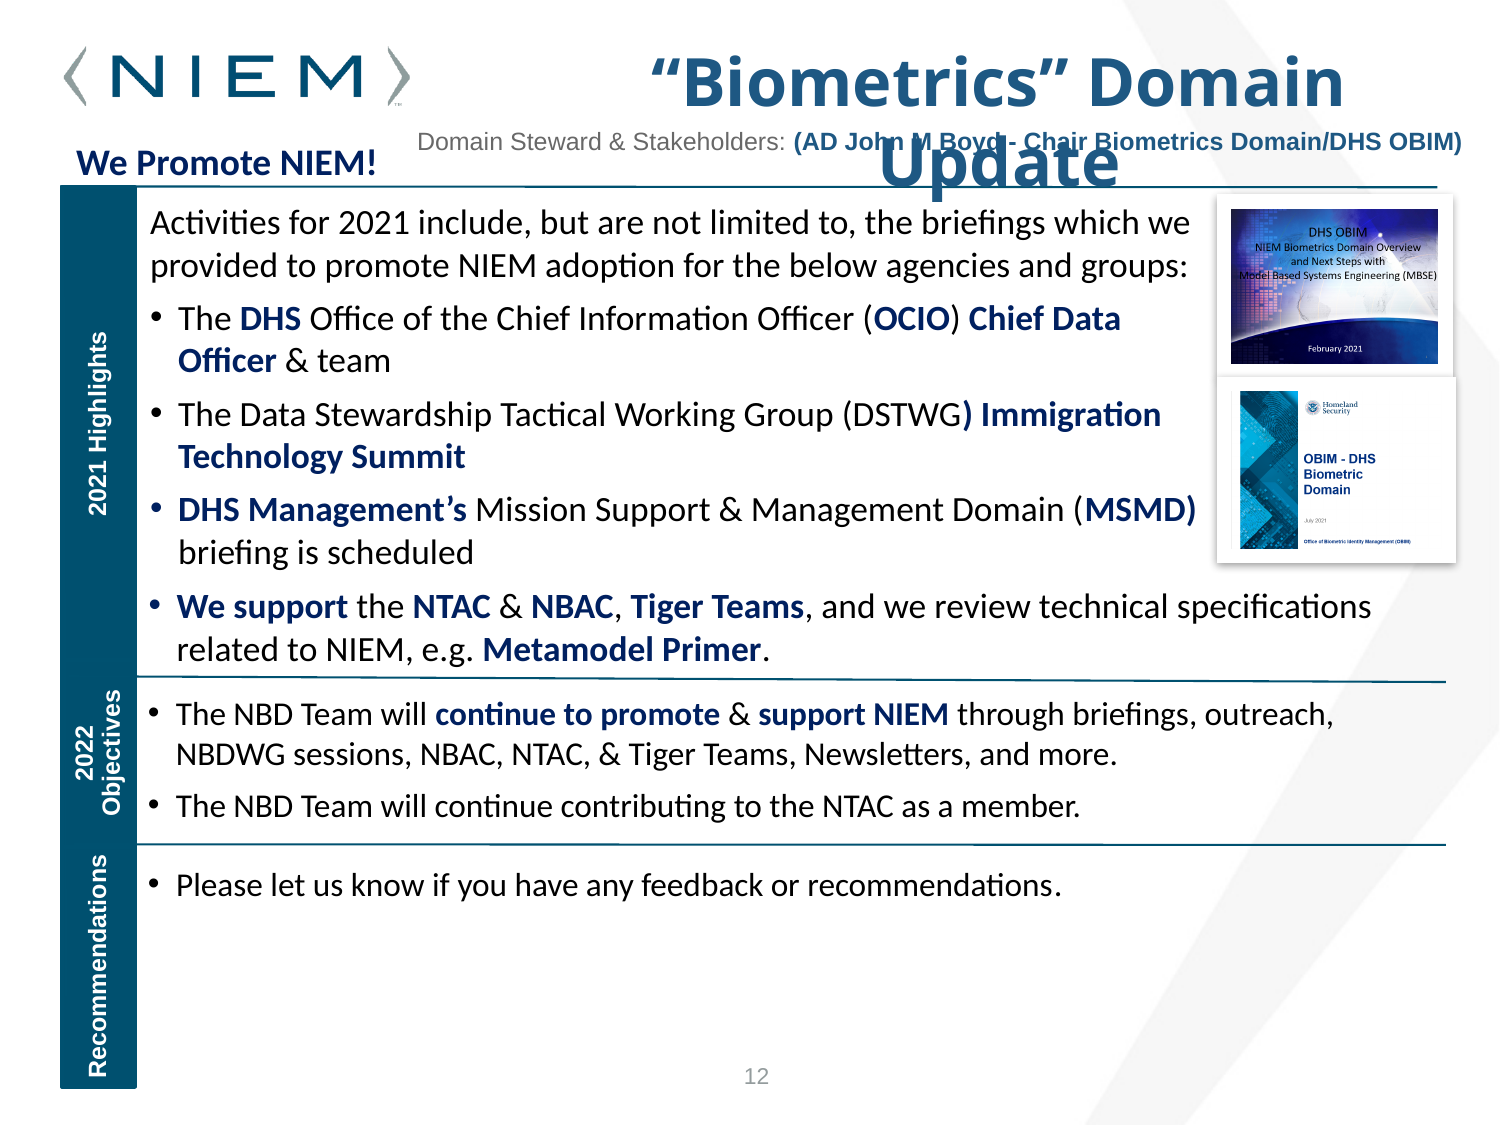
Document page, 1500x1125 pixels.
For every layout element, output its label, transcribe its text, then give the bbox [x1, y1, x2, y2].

picture [1279, 391, 1442, 549]
title “Biometrics” Domain Update [560, 32, 1438, 118]
text_box We Promote NIEM! [61, 130, 394, 191]
picture [1038, 0, 1500, 1125]
text_box 2021 Highlights [61, 191, 135, 660]
slide_number 12 [581, 1045, 932, 1106]
text_box Activities for 2021 include, but are not limited to, the briefings which we provided to promote NIEM adoption for the below agencies and groups: The DHS Office of the Chief Information Officer (OCIO) Chief Data Officer & team The Data Stewardship Tactical Working Group (DSTWG) Immigration Technology Summit DHS Management’s Mission Support & Management Domain (MSMD) briefing is scheduled [142, 192, 1223, 575]
title “Biometrics” Domain Update [560, 165, 1438, 235]
text_box Recommendations [61, 846, 135, 1087]
picture [1231, 208, 1439, 364]
picture [1231, 391, 1257, 549]
text_box 2022 Objectives [61, 660, 135, 846]
text_box Activities for 2021 include, but are not limited to, the briefings which we provided to promote NIEM adoption for the below agencies and groups: The DHS Office of the Chief Information Officer (OCIO) Chief Data Officer & team The Data Stewardship Tactical Working Group (DSTWG) Immigration Technology Summit DHS Management’s Mission Support & Management Domain (MSMD) briefing is scheduled [142, 676, 1223, 684]
picture [63, 46, 411, 106]
text_box We support the NTAC & NBAC, Tiger Teams, and we review technical specifications related to NIEM, e.g. Metamodel Primer. [133, 575, 1449, 676]
text_box Please let us know if you have any feedback or recommendations. [140, 855, 1412, 983]
text_box Domain Steward & Stakeholders: (AD John M Boyd - Chair Biometrics Domain/DHS OBIM) [410, 118, 1491, 165]
text_box The NBD Team will continue to promote & support NIEM through briefings, outreach, NBDWG sessions, NBAC, NTAC, & Tiger Teams, Newsletters, and more. The NBD Team will continue contributing to the NTAC as a member. [140, 684, 1380, 830]
